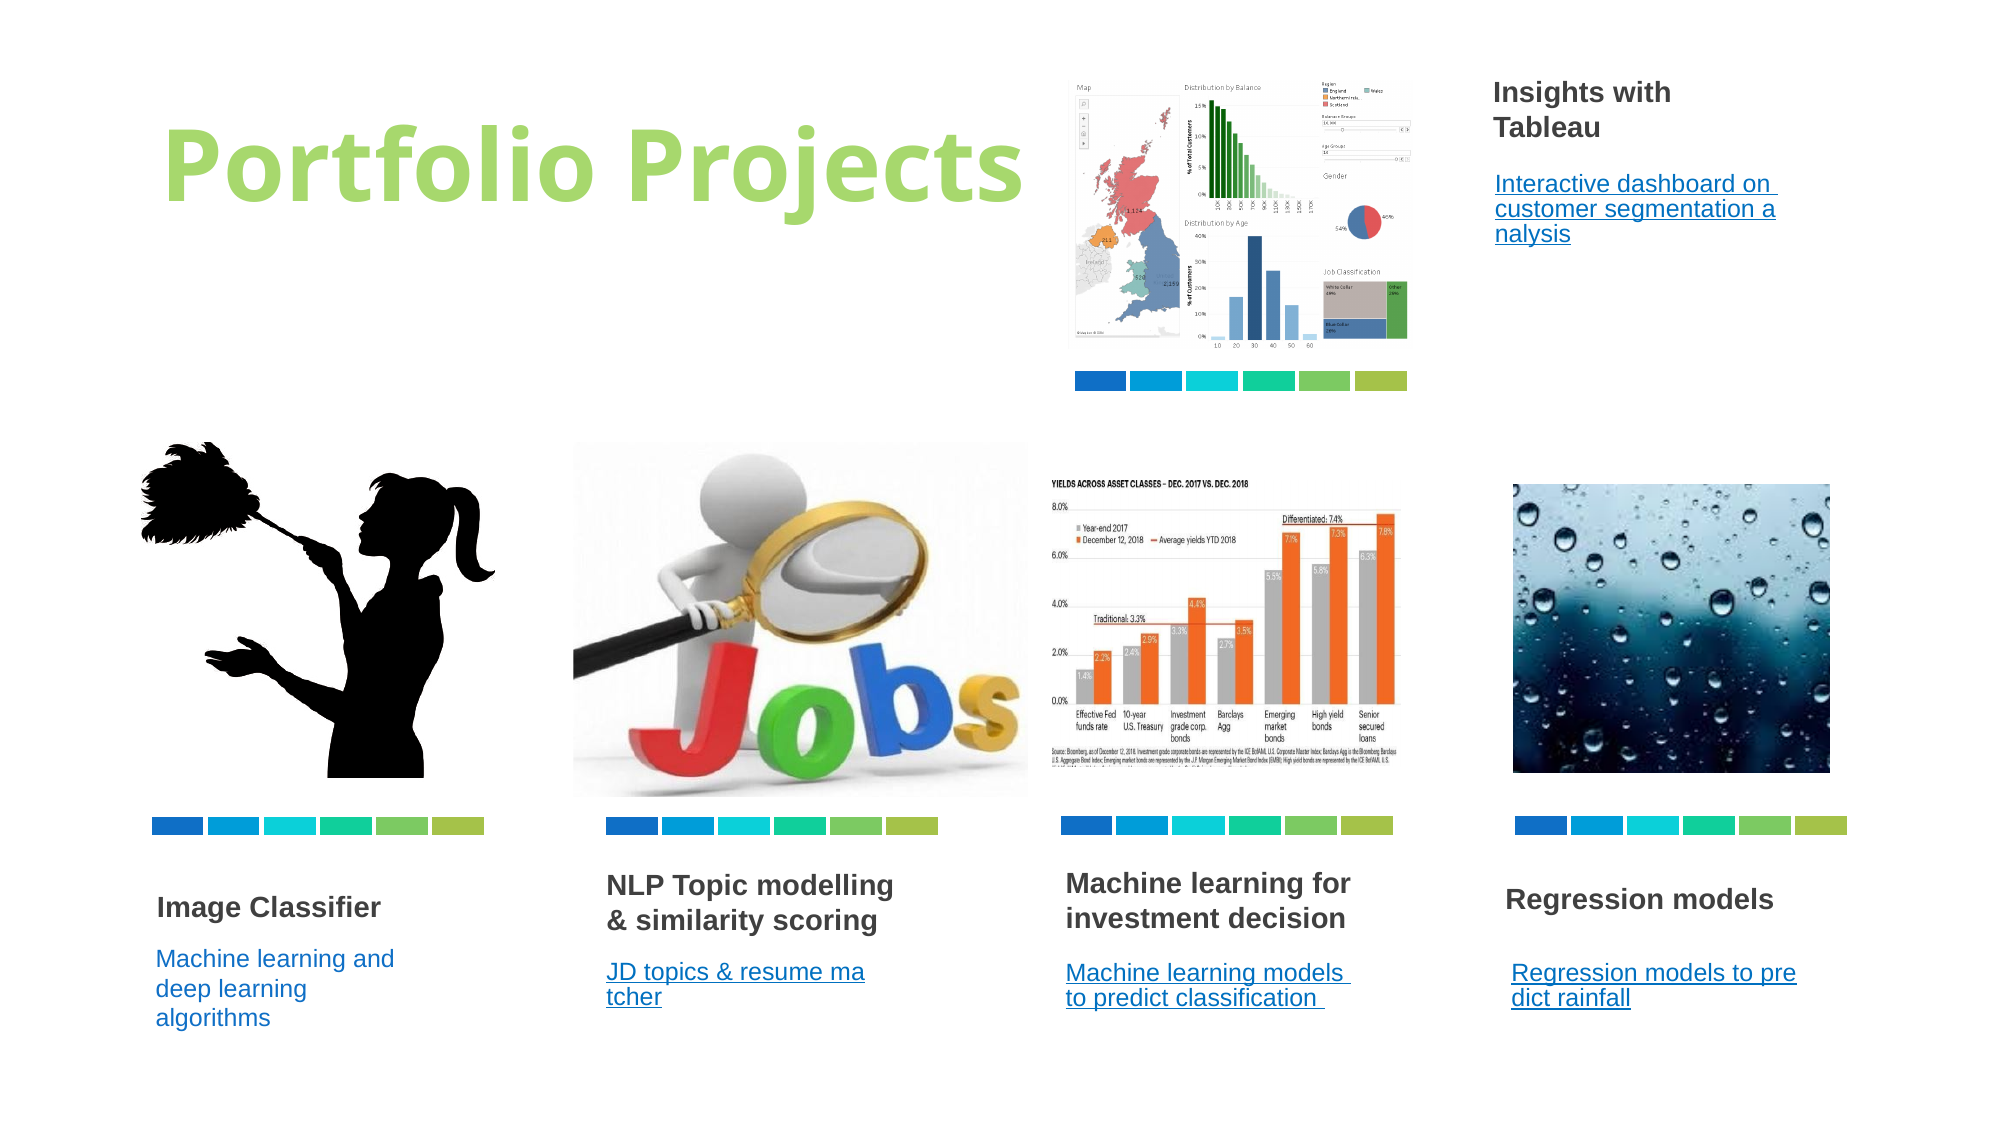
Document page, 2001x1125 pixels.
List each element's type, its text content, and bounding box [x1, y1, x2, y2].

picture [1512, 483, 1831, 774]
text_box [604, 813, 941, 838]
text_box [1050, 872, 1367, 1001]
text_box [1058, 813, 1396, 838]
picture [1052, 479, 1401, 767]
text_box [1512, 813, 1850, 838]
text_box Portfolio Projects [160, 88, 1063, 222]
picture [140, 441, 496, 797]
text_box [1072, 369, 1409, 394]
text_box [591, 872, 936, 1001]
picture [573, 441, 1029, 797]
text_box Portfolio Projects [1417, 88, 1742, 222]
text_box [149, 813, 487, 838]
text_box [1490, 870, 1822, 1000]
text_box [1478, 80, 1805, 211]
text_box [140, 870, 438, 1023]
picture [1651, 632, 1657, 639]
picture [1068, 80, 1413, 349]
